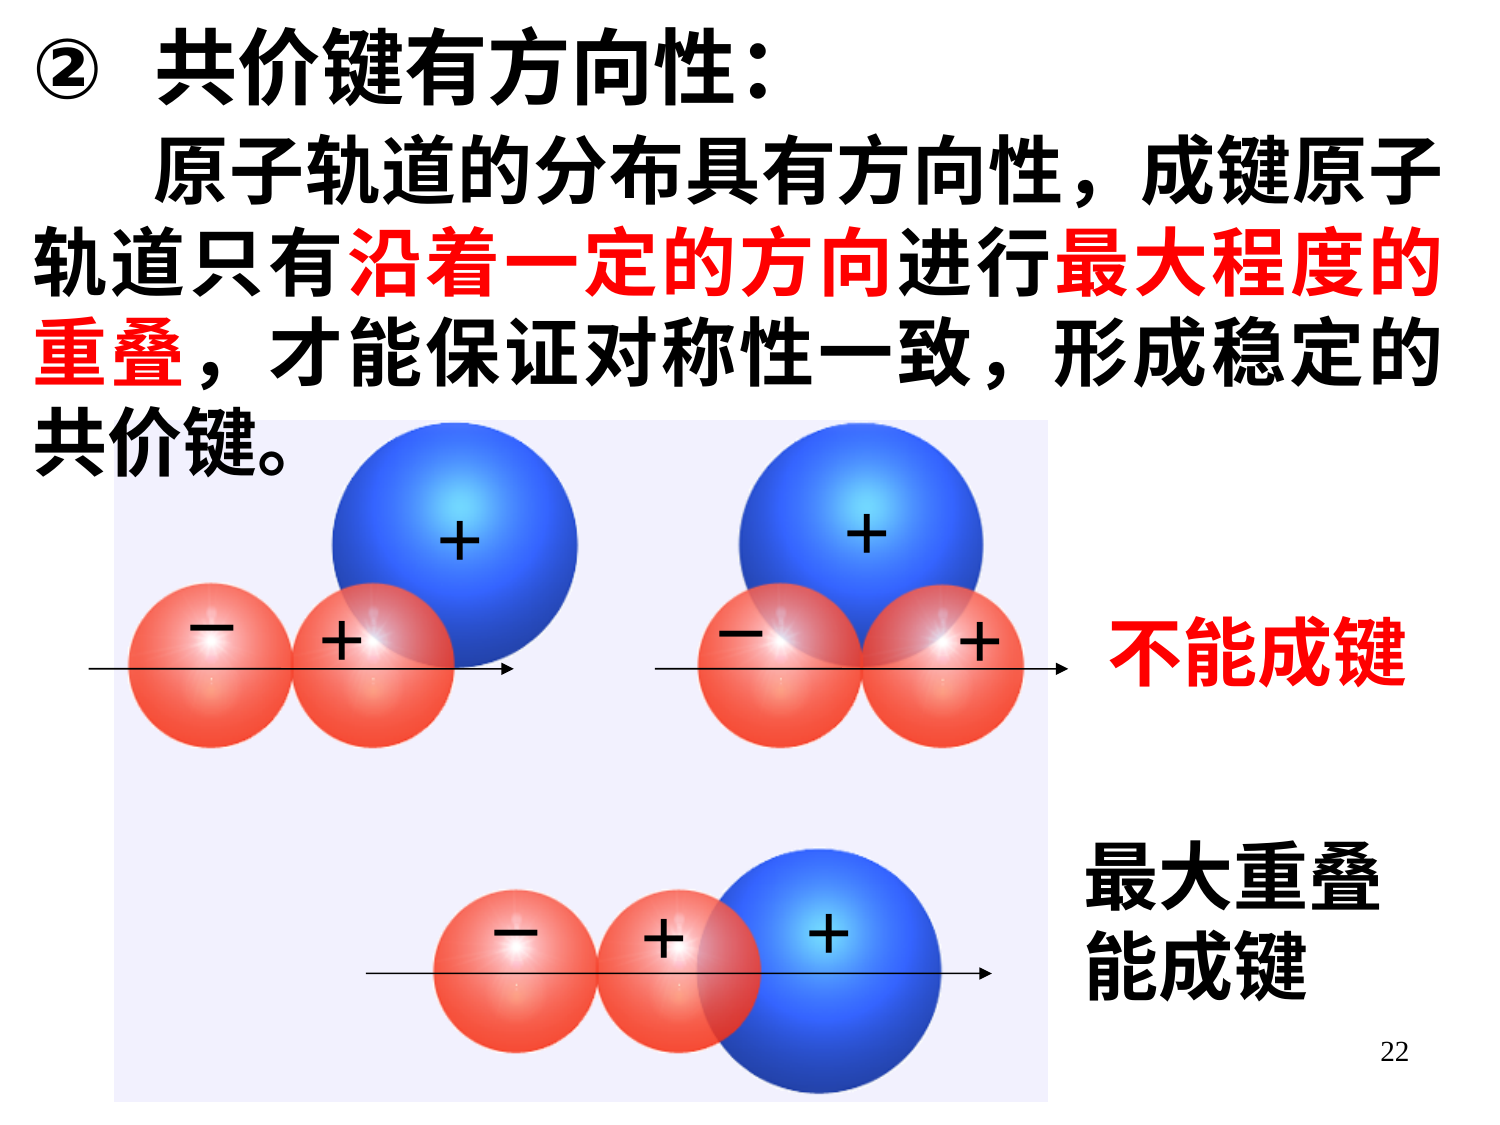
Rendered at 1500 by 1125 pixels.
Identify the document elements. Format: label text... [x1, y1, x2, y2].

text_box 共价键有方向性： 原子轨道的分布具有方向性，成键原子轨道只有沿着一定的方向进行最大程度的重叠，才能保证对称性一致，形成稳定的共价键。 [17, 7, 1459, 551]
text_box 不能成键 [1092, 597, 1447, 703]
text_box 最大重叠能成键 [1069, 822, 1424, 1018]
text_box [88, 420, 1069, 1103]
slide_number 22 [1074, 1024, 1425, 1103]
